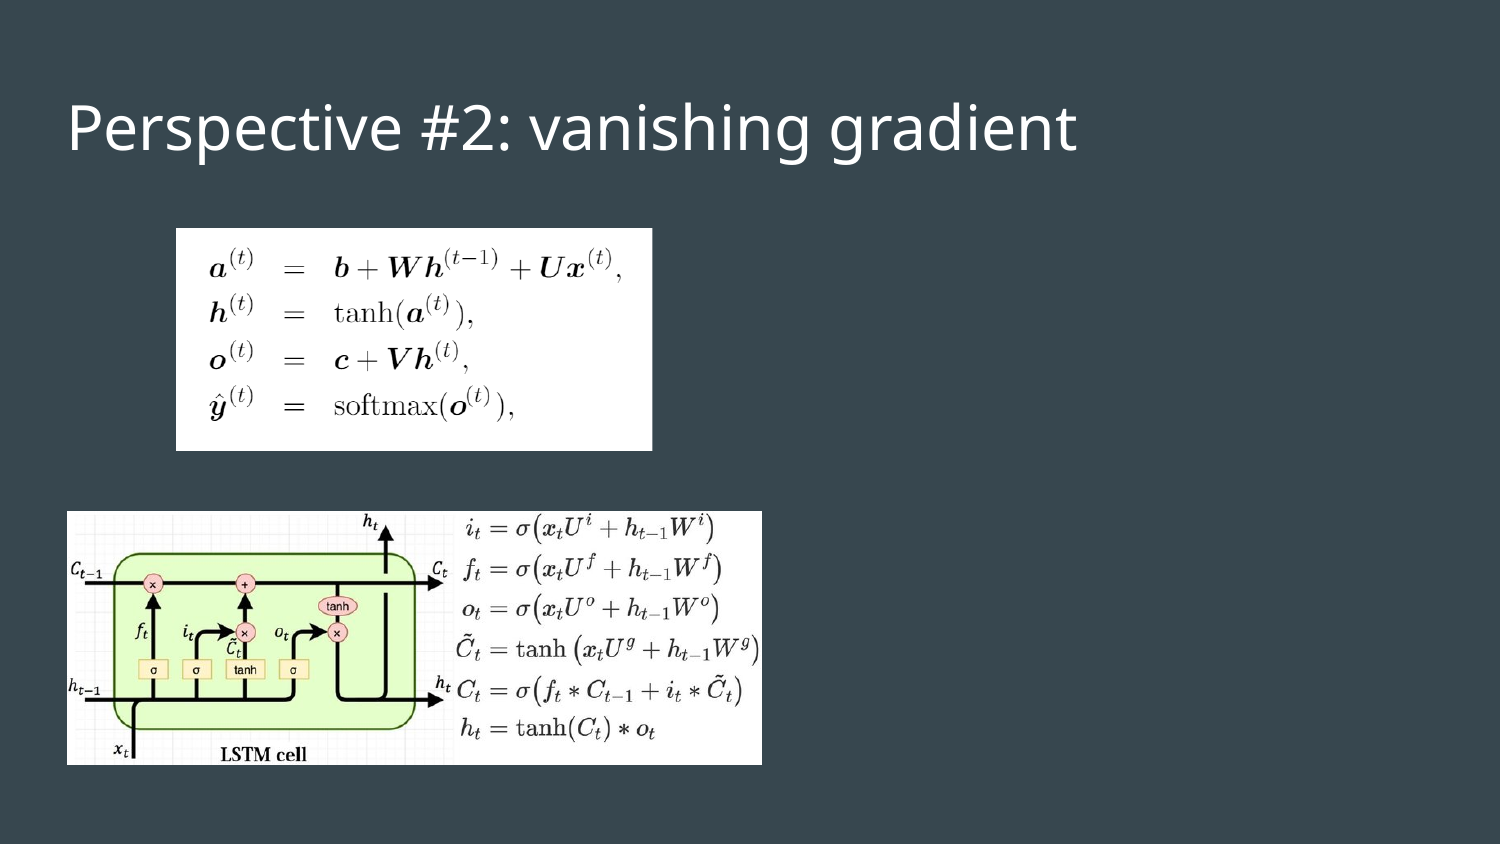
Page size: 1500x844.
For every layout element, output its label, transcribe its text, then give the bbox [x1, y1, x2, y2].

picture [66, 511, 762, 765]
picture [175, 228, 653, 451]
title Perspective #2: vanishing gradient [51, 72, 1449, 167]
